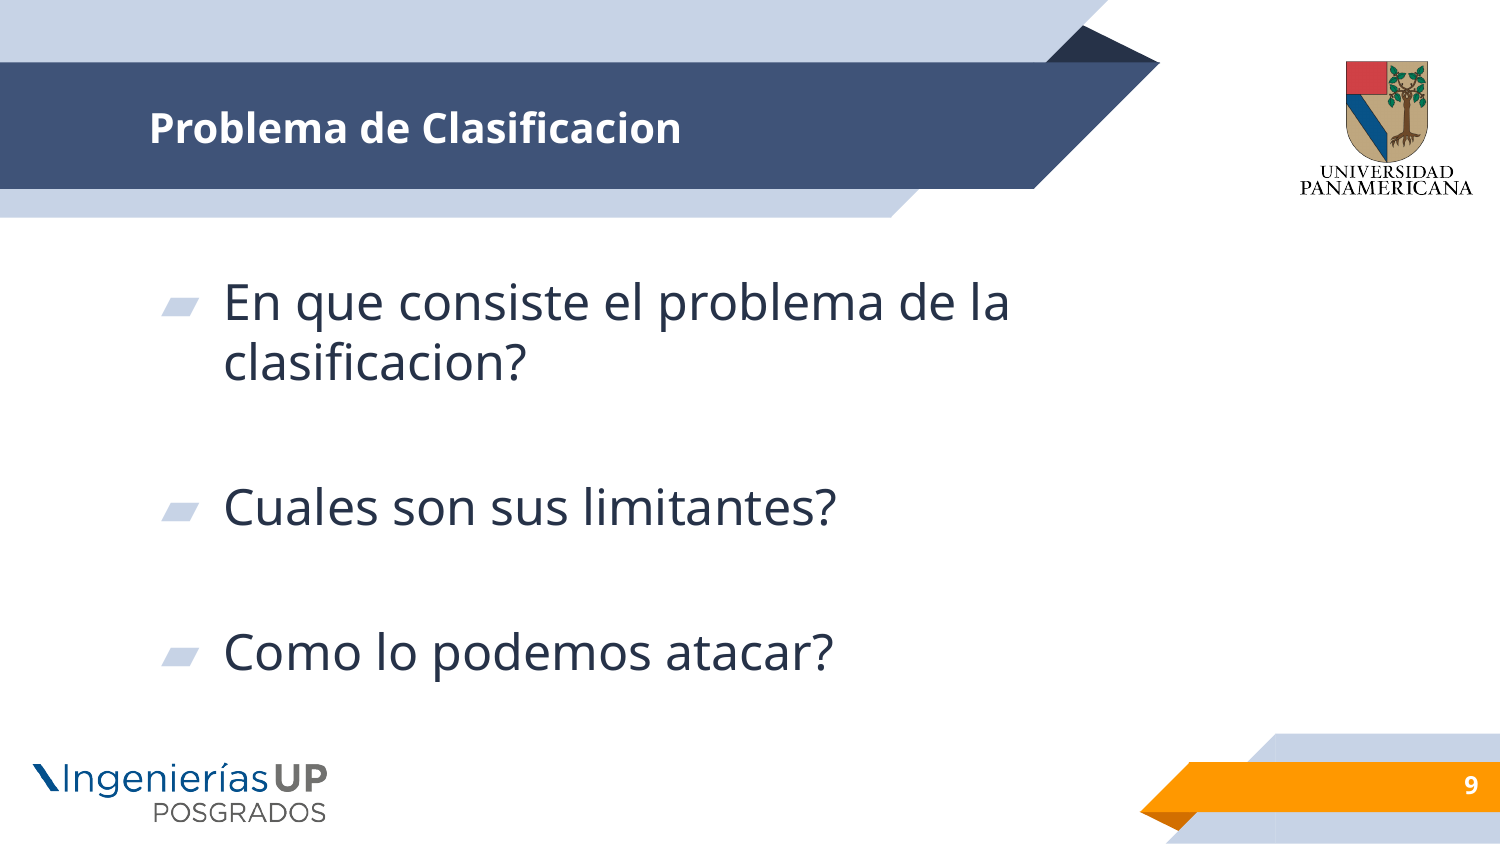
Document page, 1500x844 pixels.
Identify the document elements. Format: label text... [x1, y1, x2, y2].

list En que consiste el problema de la clasificacion? Cuales son sus limitantes? Como lo podemos atacar? [133, 217, 1140, 734]
picture [15, 737, 344, 844]
slide_number 9 [1249, 760, 1494, 813]
picture [1286, 44, 1490, 210]
title Problema de Clasificacion [133, 64, 1035, 190]
